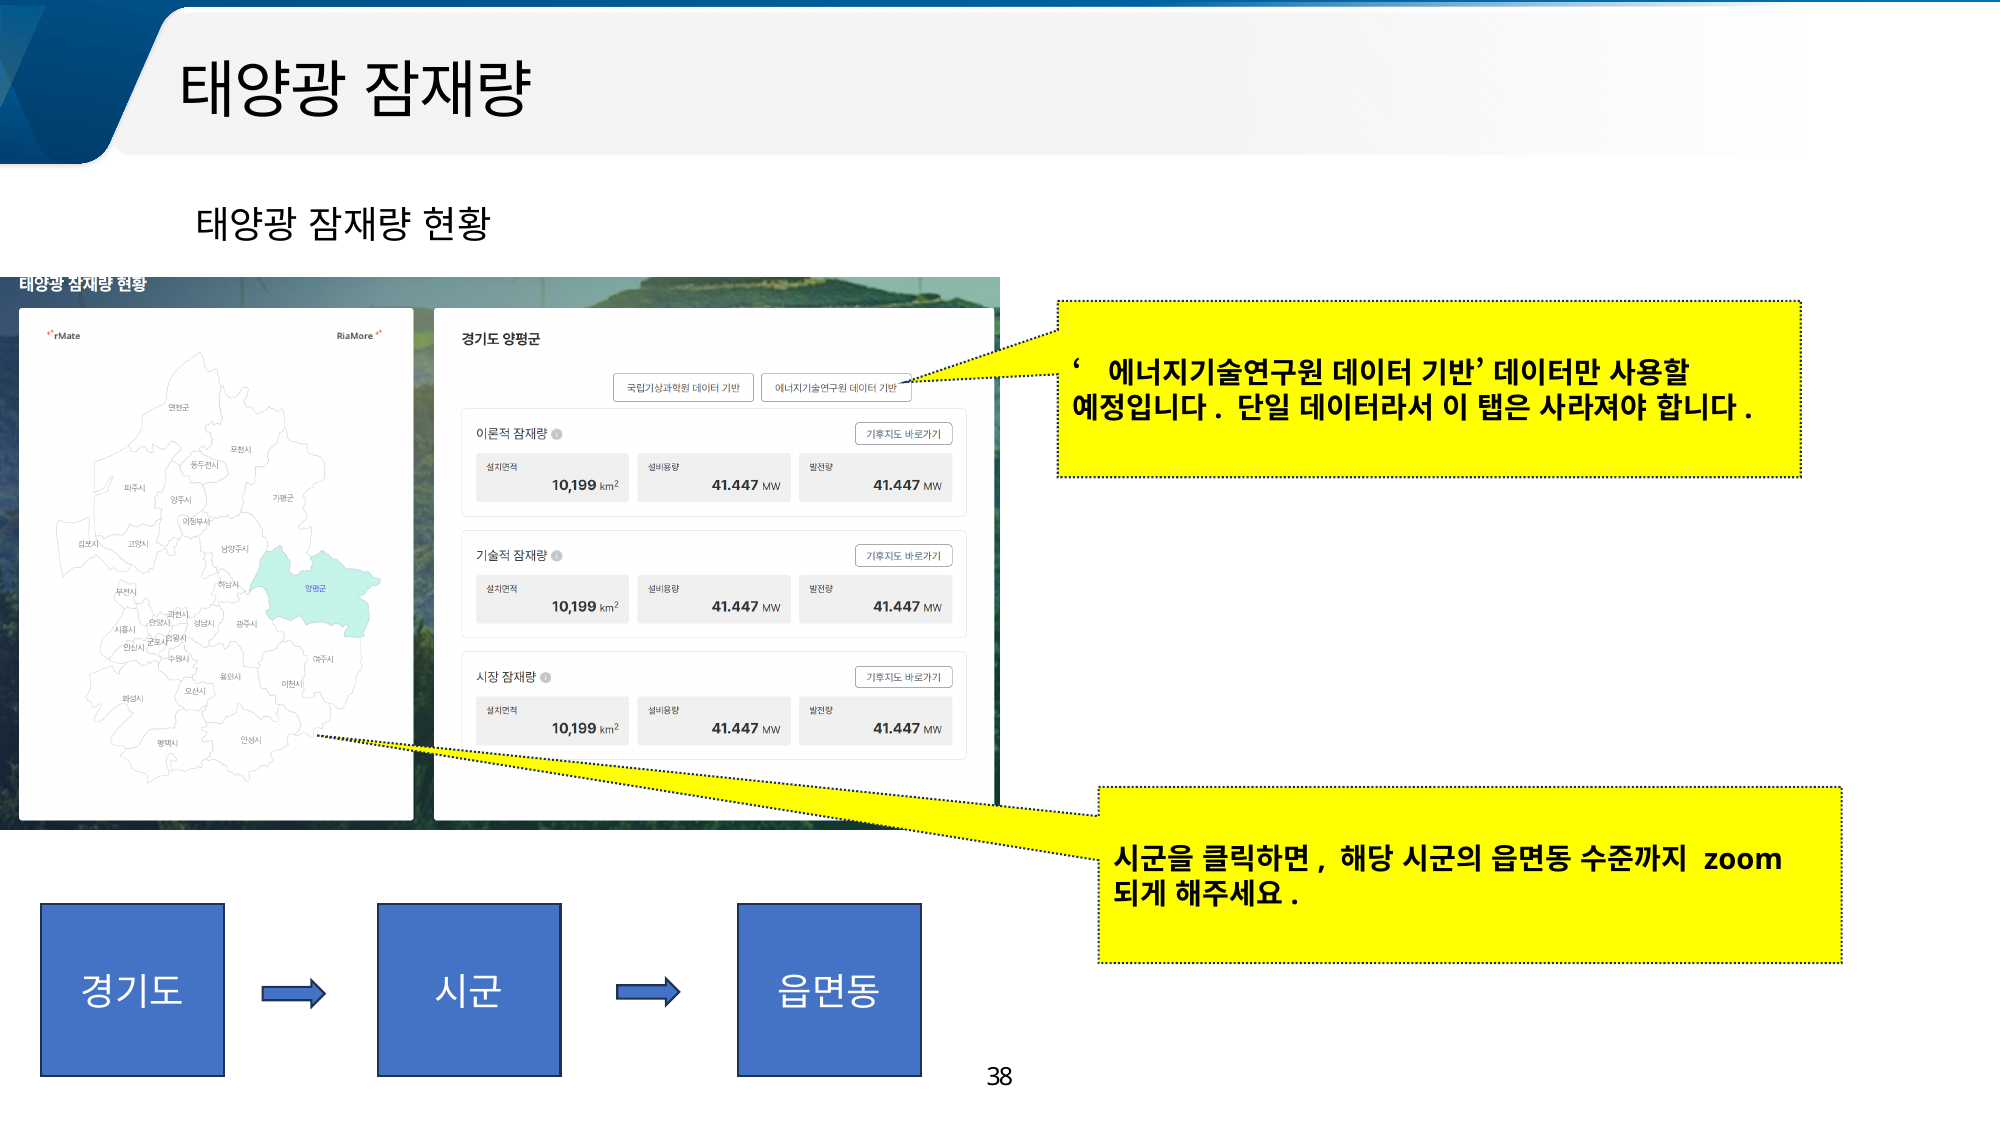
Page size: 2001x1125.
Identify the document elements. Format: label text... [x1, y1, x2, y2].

text_box 경기도 [40, 903, 225, 1077]
text_box 시군 [377, 903, 562, 1077]
text_box 시군을 클릭하면, 해당 시군의 읍면동 수준까지 zoom되게 해주세요. [908, 785, 1843, 965]
text_box [261, 977, 327, 1010]
text_box 태양광 잠재량 [178, 49, 1551, 125]
picture [0, 277, 1000, 830]
text_box 읍면동 [737, 903, 922, 1077]
text_box [616, 976, 681, 1008]
text_box ‘에너지기술연구원 데이터 기반’ 데이터만 사용할 예정입니다. 단일 데이터라서 이 탭은 사라져야 합니다. [1000, 299, 1802, 479]
text_box 태양광 잠재량 현황 [97, 193, 590, 254]
